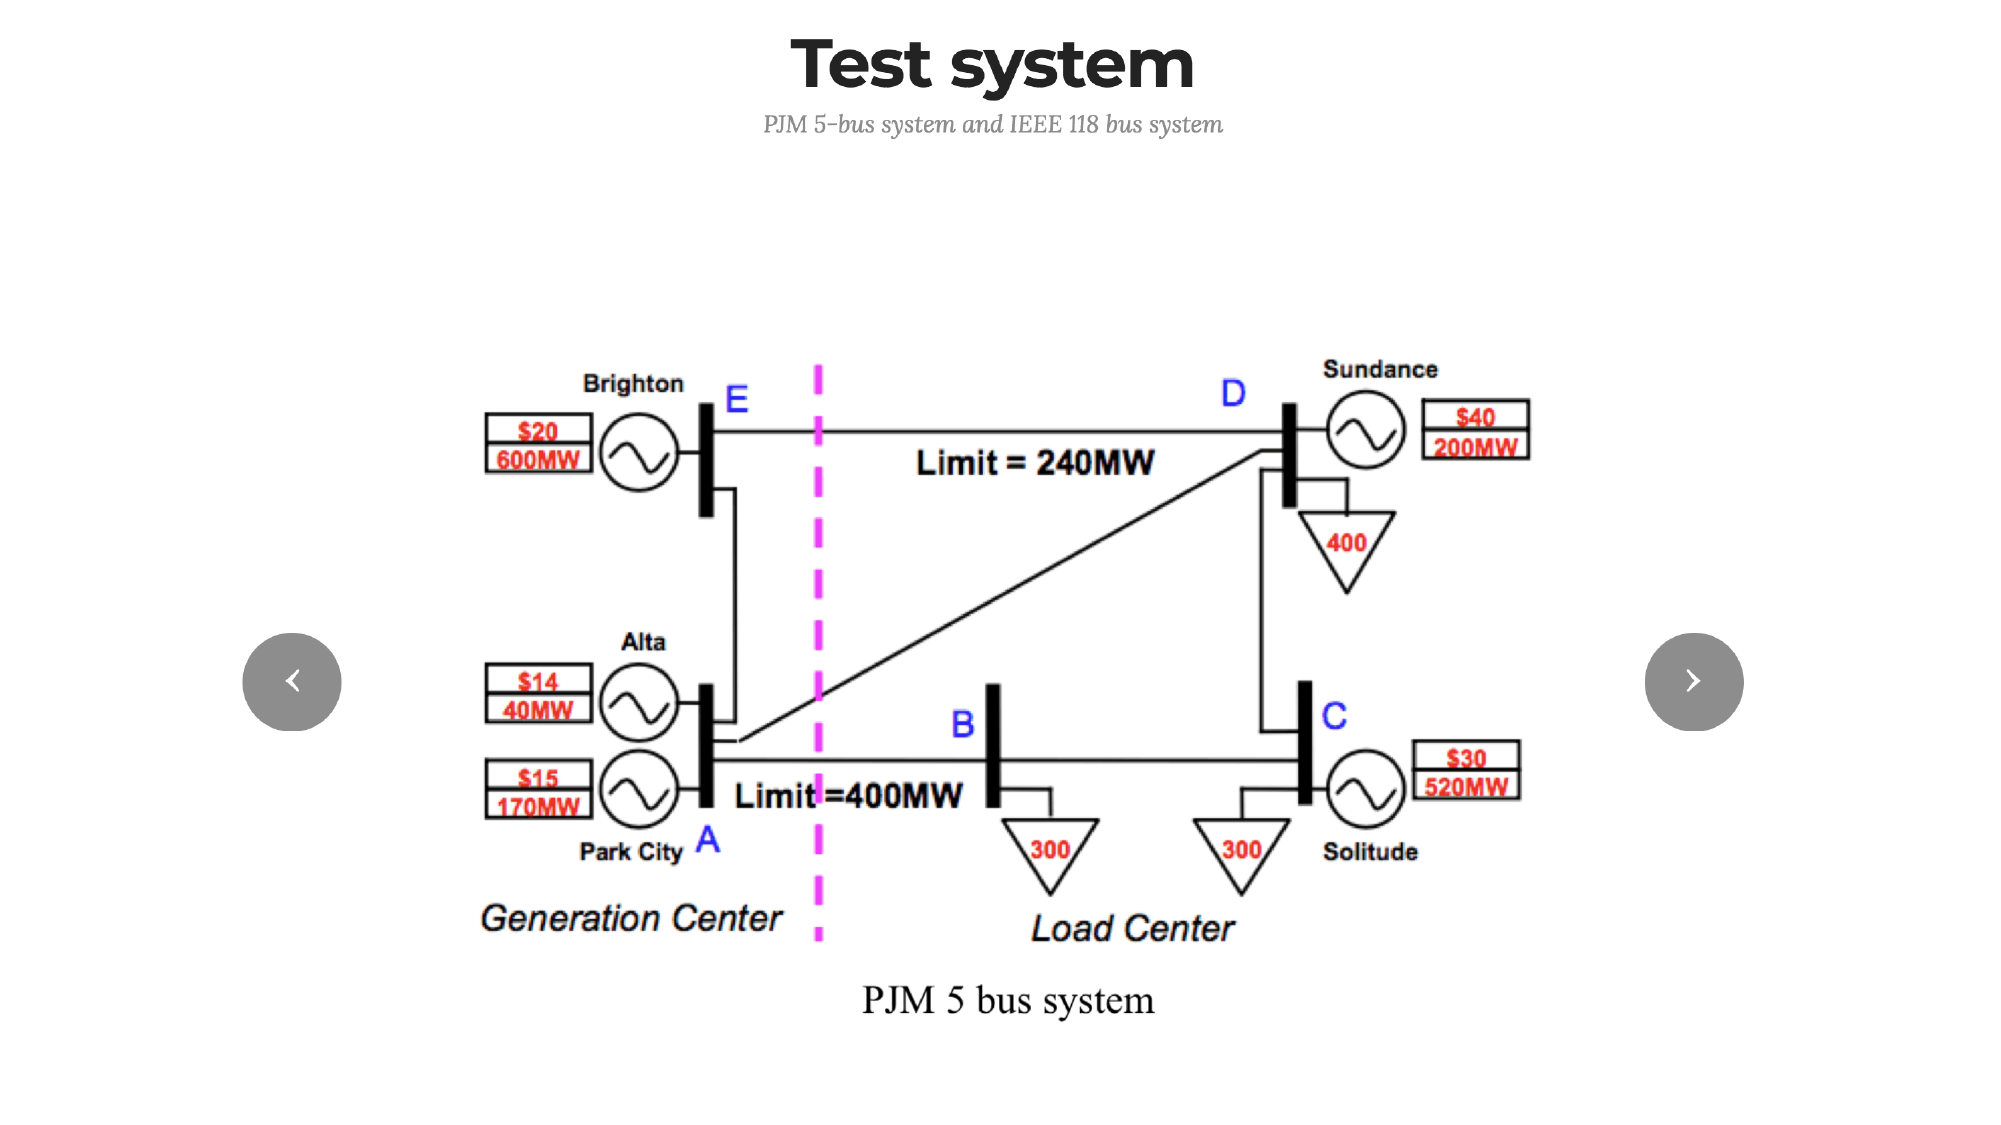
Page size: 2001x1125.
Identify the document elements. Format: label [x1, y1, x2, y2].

list [0, 13, 2000, 1069]
